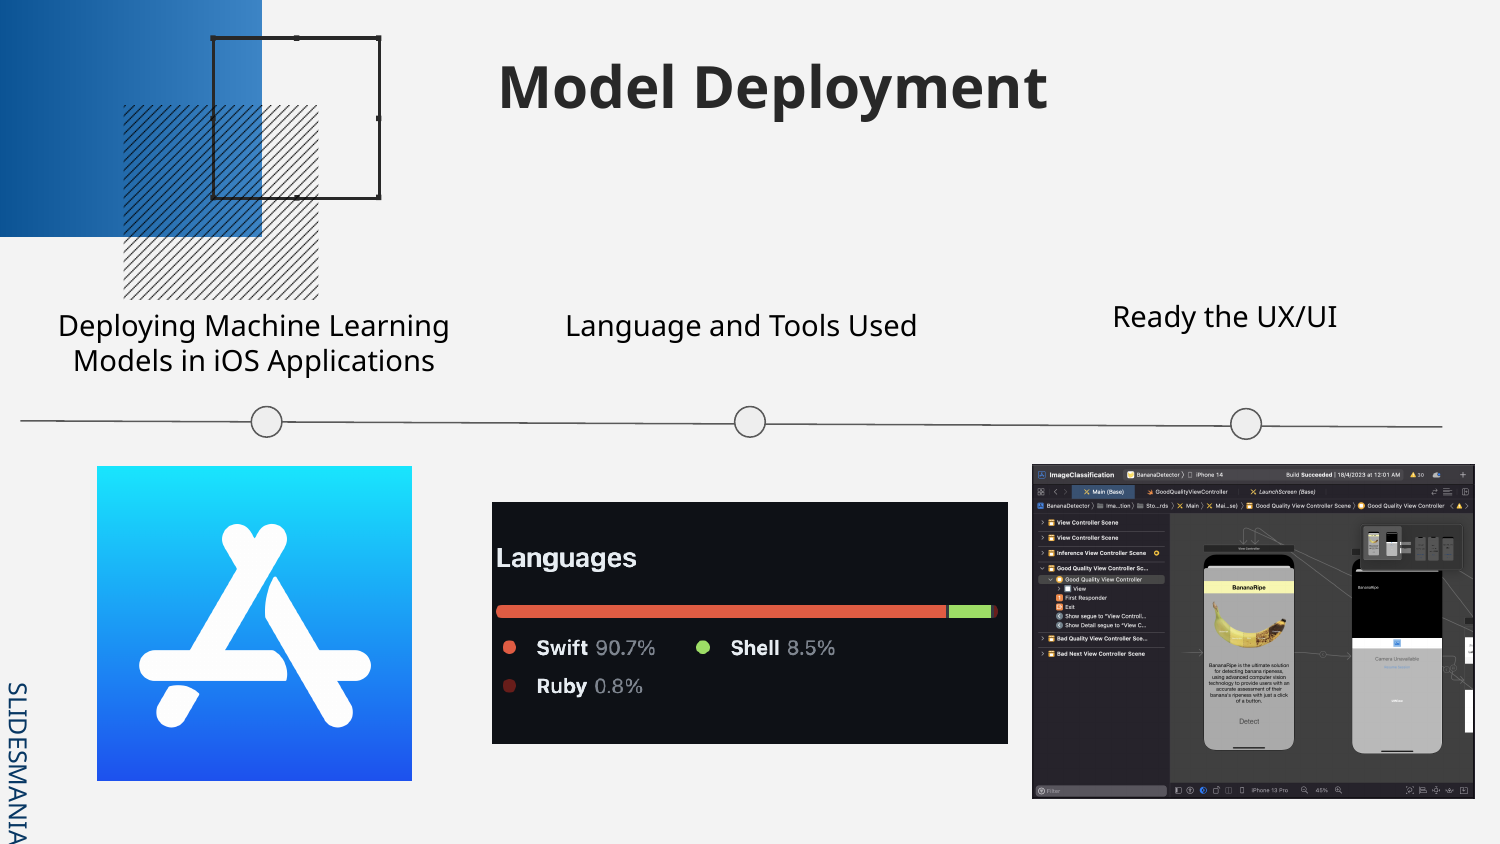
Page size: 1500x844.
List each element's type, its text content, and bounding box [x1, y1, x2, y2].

picture [1032, 463, 1476, 799]
picture [492, 502, 1008, 744]
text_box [20, 283, 1443, 440]
title Model Deployment [482, 35, 1336, 130]
picture [123, 105, 319, 283]
picture [96, 465, 412, 781]
